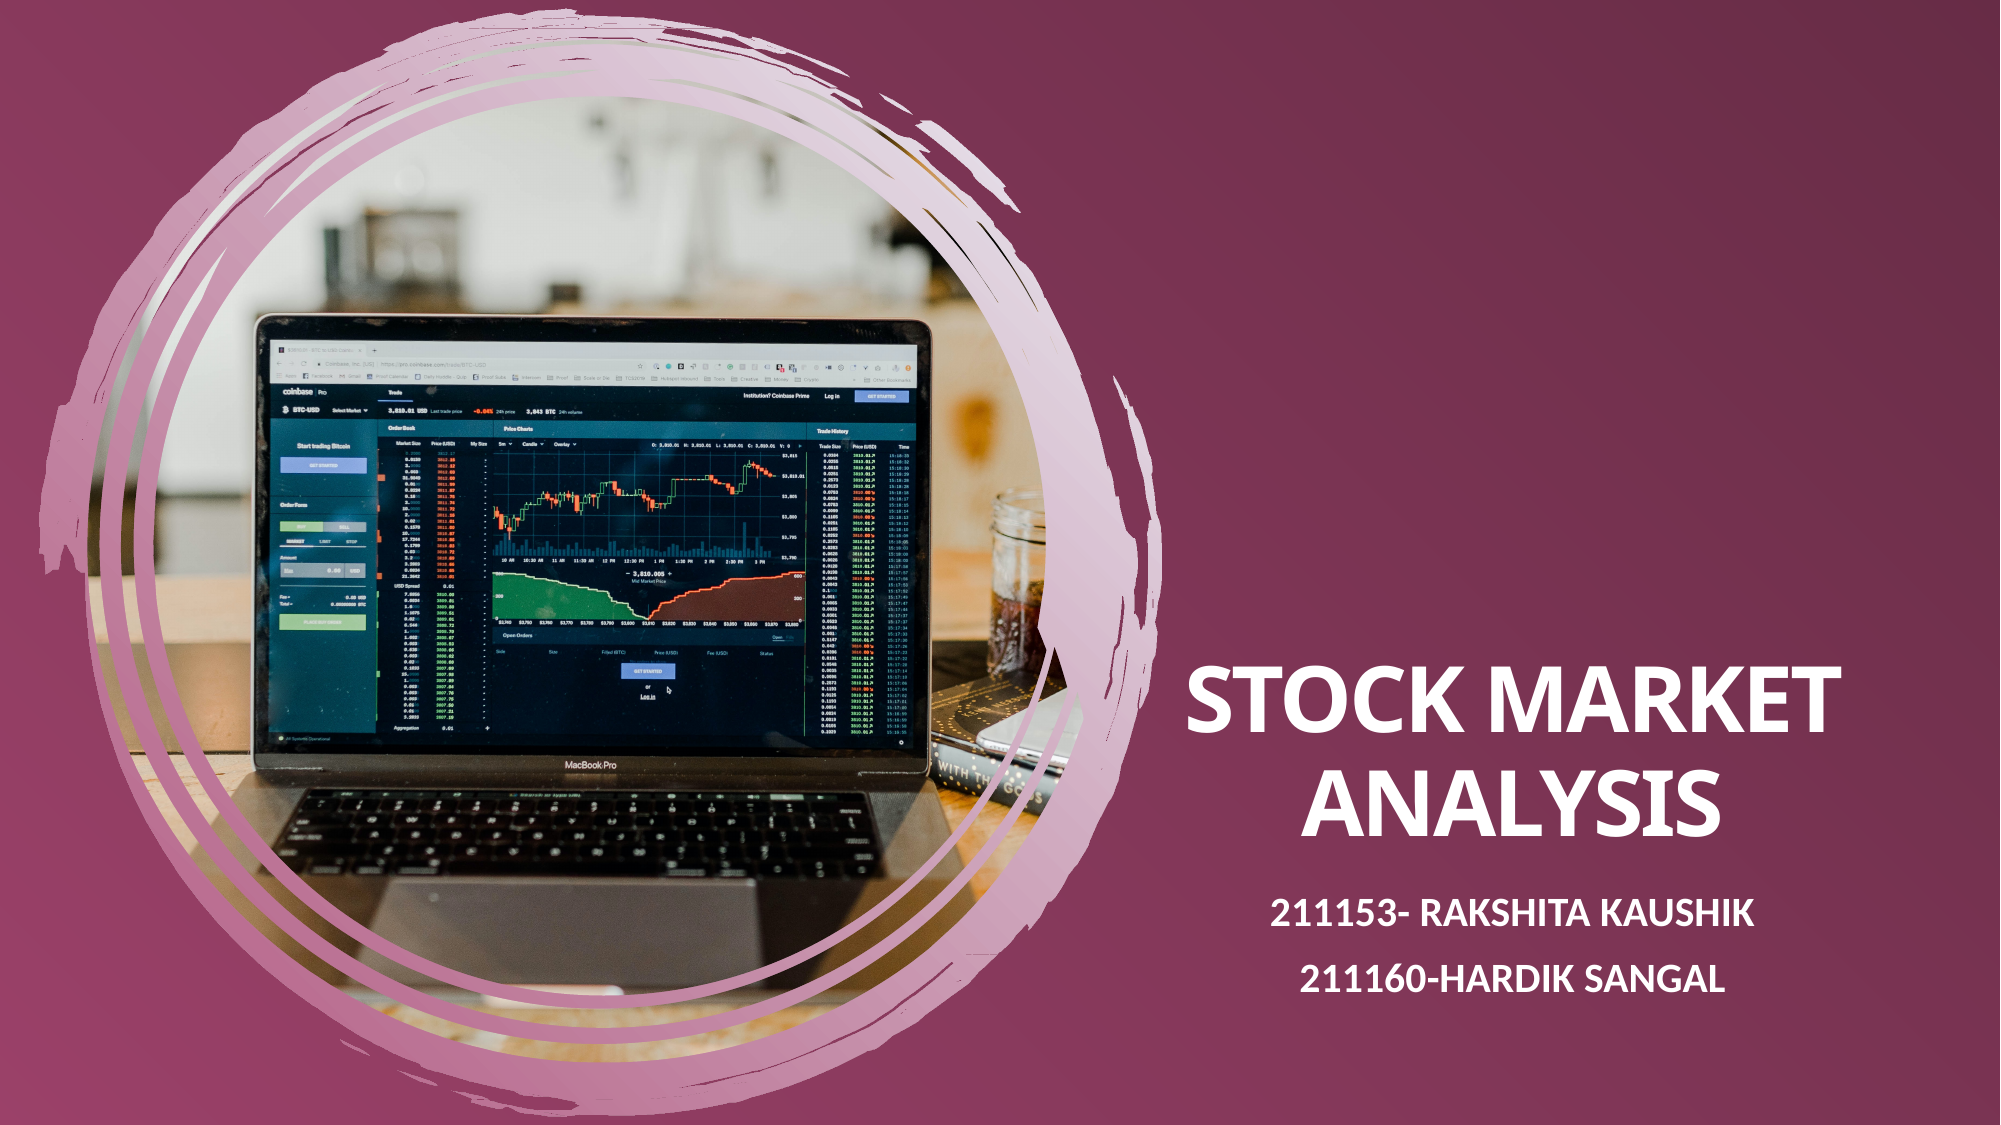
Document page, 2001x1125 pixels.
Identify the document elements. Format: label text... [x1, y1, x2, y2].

picture [87, 39, 1084, 1063]
title Stock market analysis [1176, 514, 1849, 856]
subtitle 211153- rakshita Kaushik 211160-Hardik sangal [1176, 890, 1849, 1063]
